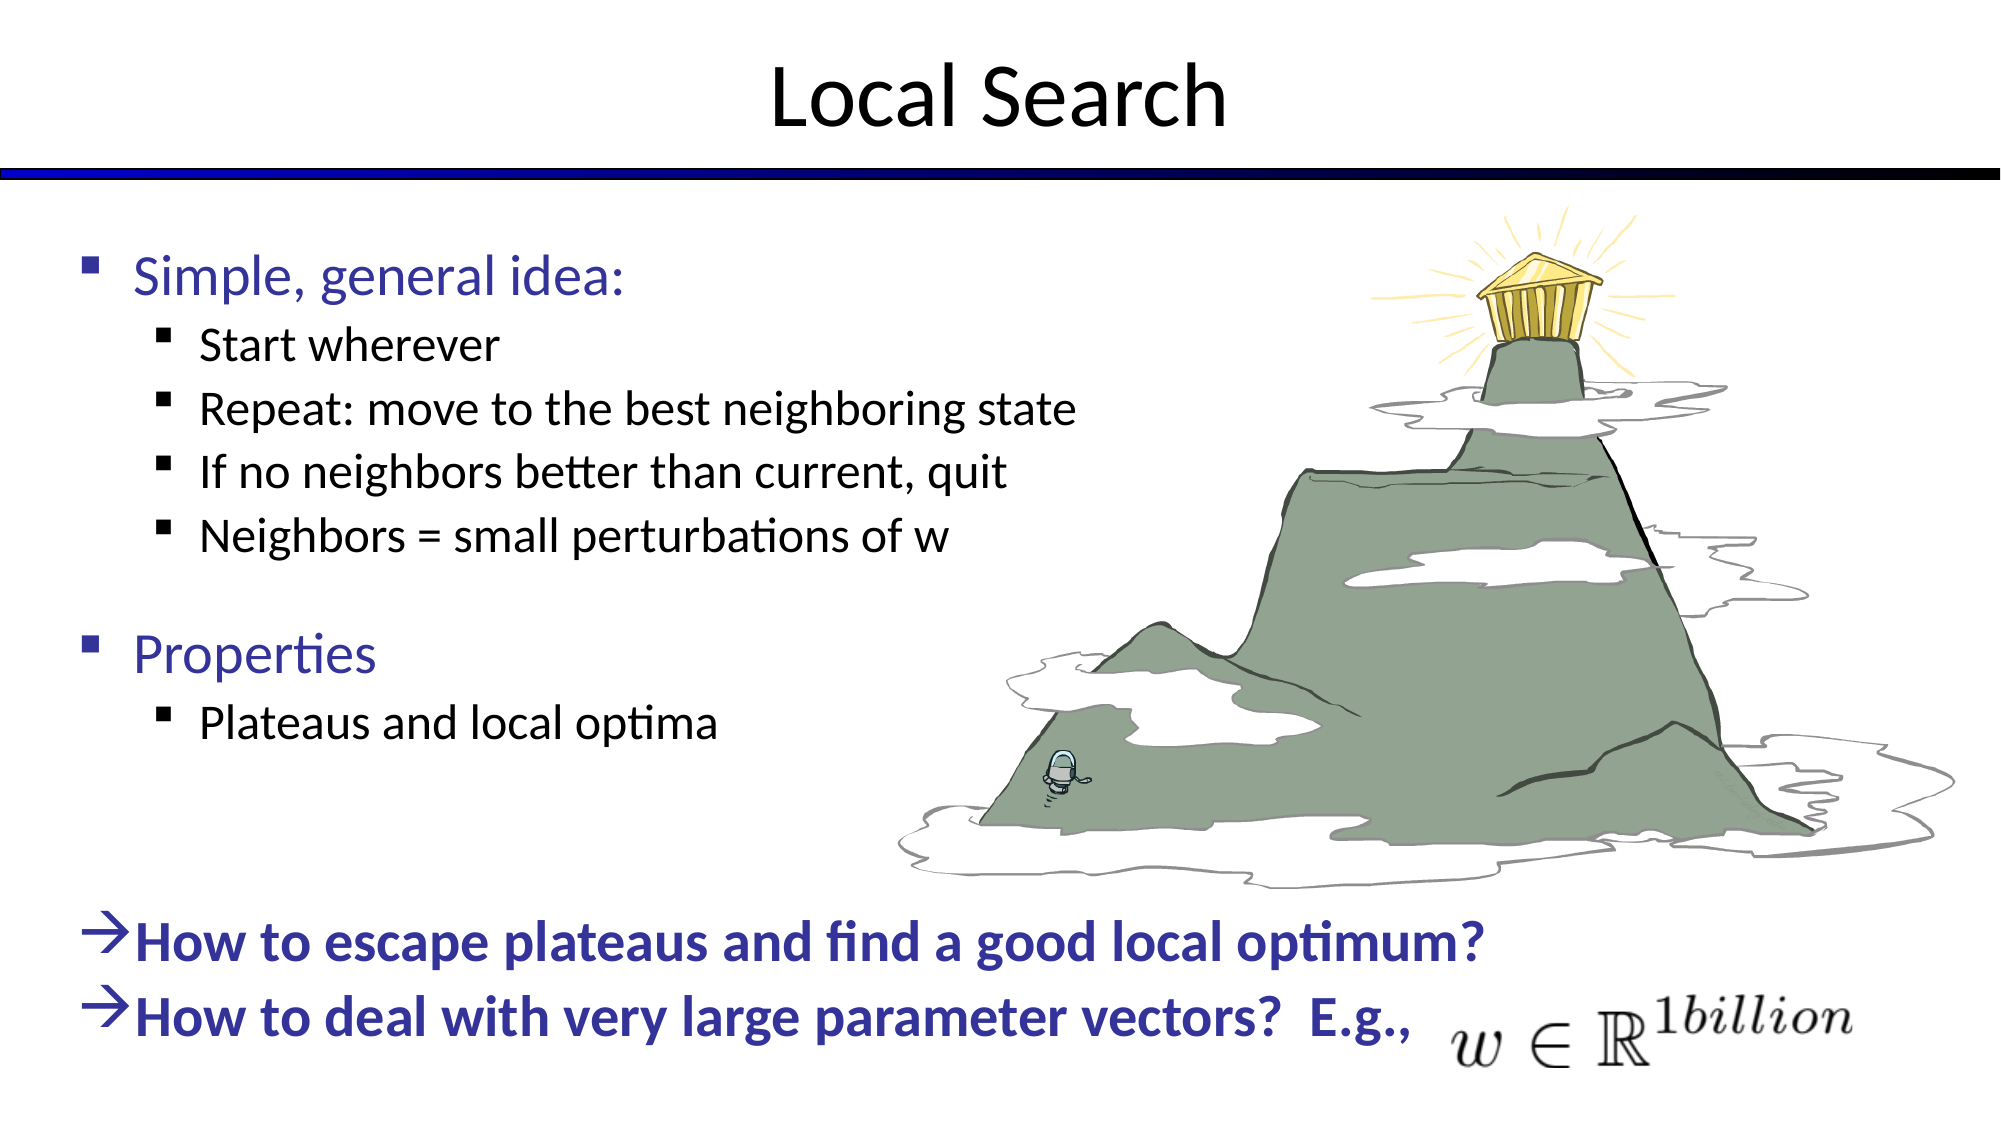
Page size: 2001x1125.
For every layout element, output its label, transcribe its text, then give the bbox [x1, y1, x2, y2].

picture [1450, 994, 1853, 1068]
title Local Search [0, 0, 2000, 184]
list Simple, general idea: Start wherever Repeat: move to the best neighboring state If no neighbors better than current, quit Neighbors = small perturbations of w Properties Plateaus and local optima How to escape plateaus and find a good local optimum? How to deal with very large parameter vectors? E.g., [62, 237, 1826, 1113]
picture [812, 199, 2000, 951]
